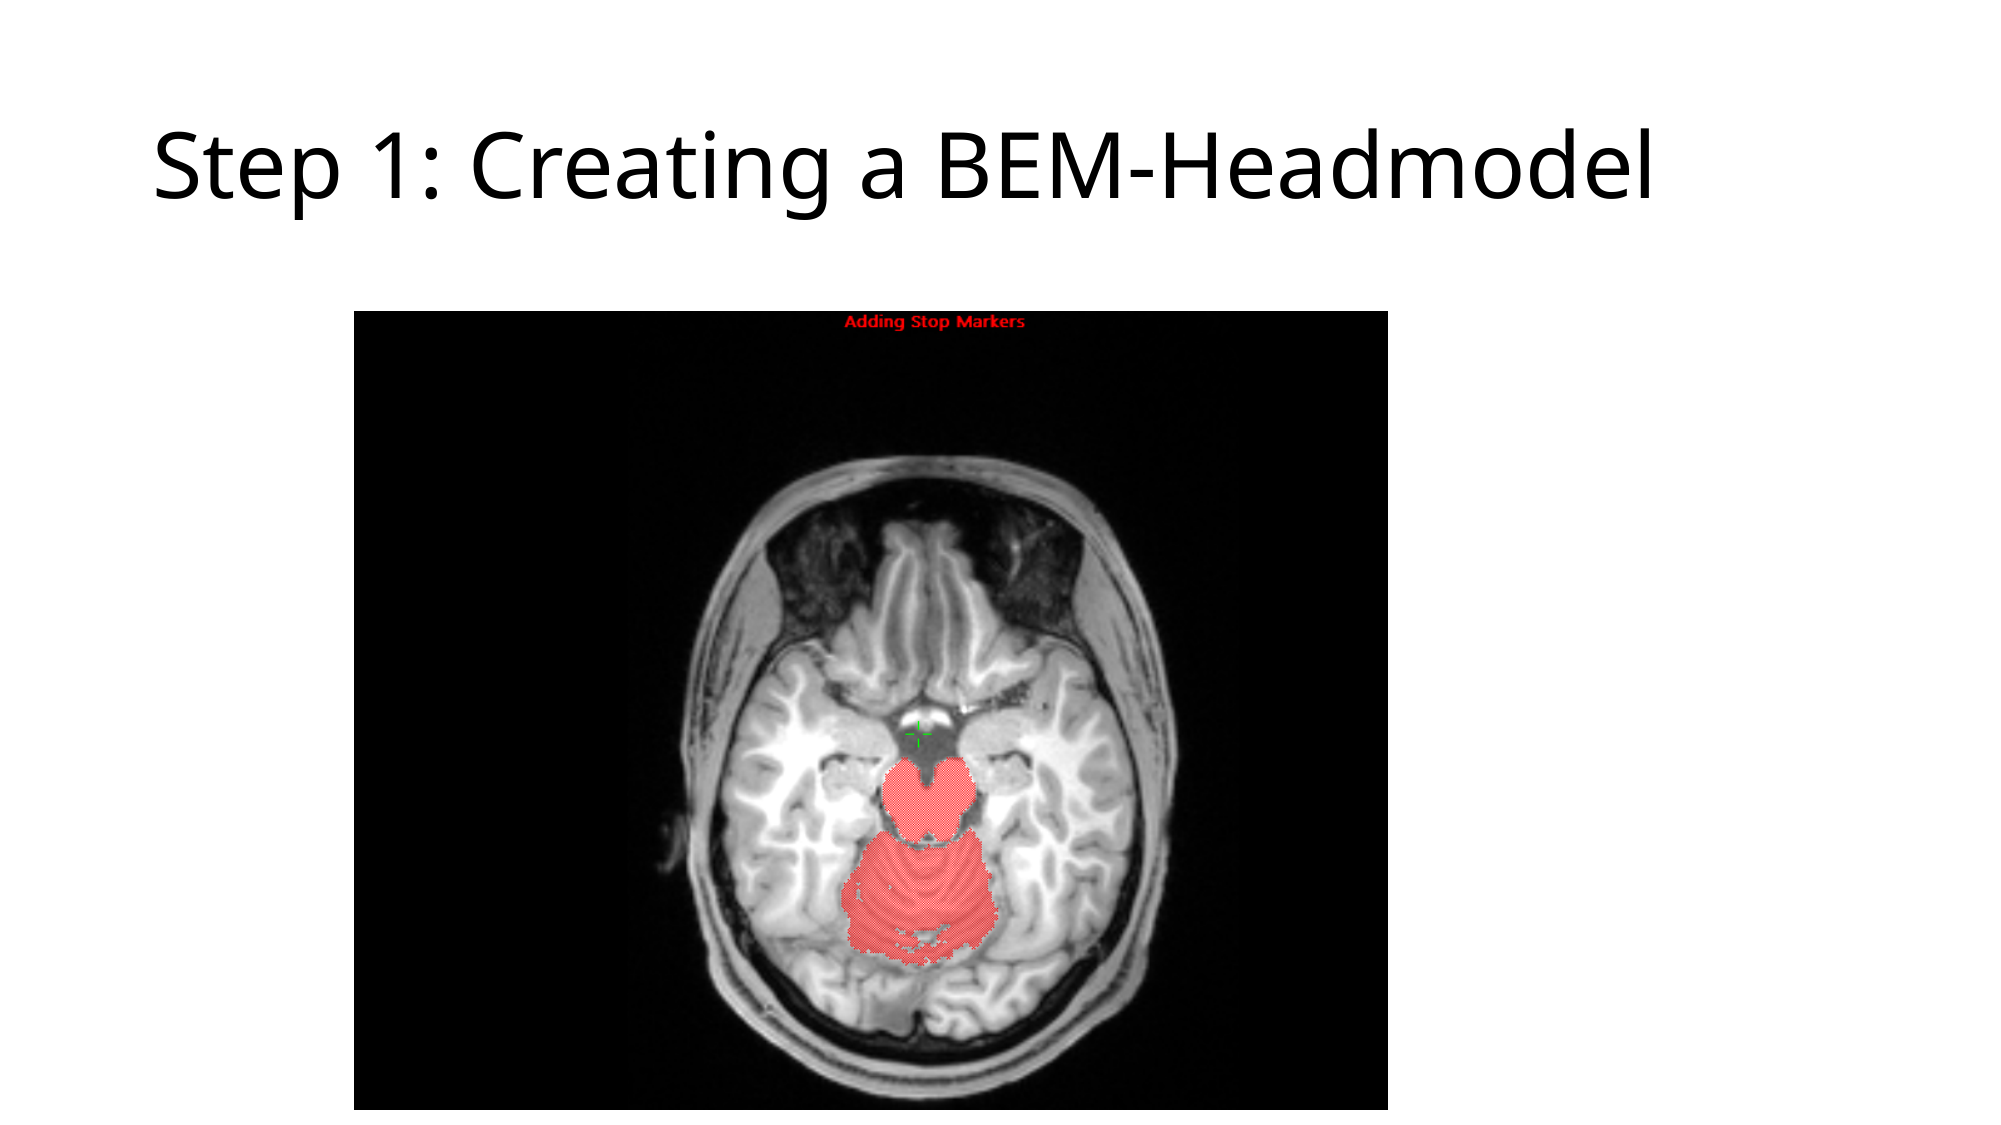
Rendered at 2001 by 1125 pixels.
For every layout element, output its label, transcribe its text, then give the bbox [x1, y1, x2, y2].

picture [354, 311, 1388, 1110]
title Step 1: Creating a BEM-Headmodel [137, 59, 1863, 278]
